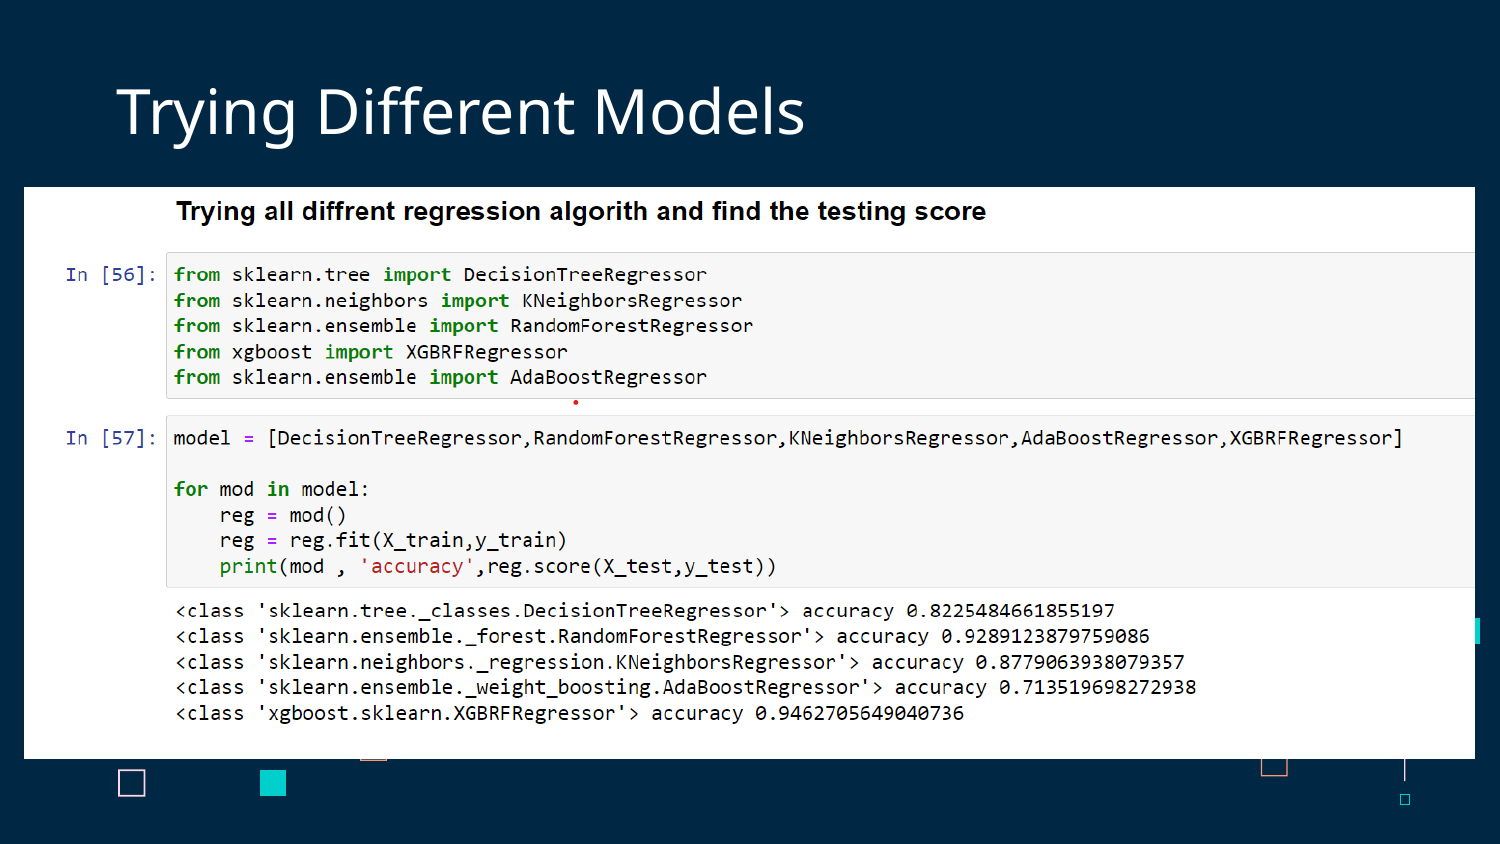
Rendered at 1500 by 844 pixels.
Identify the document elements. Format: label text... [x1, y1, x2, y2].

title Trying Different Models [101, 67, 1385, 163]
picture [24, 187, 1476, 759]
